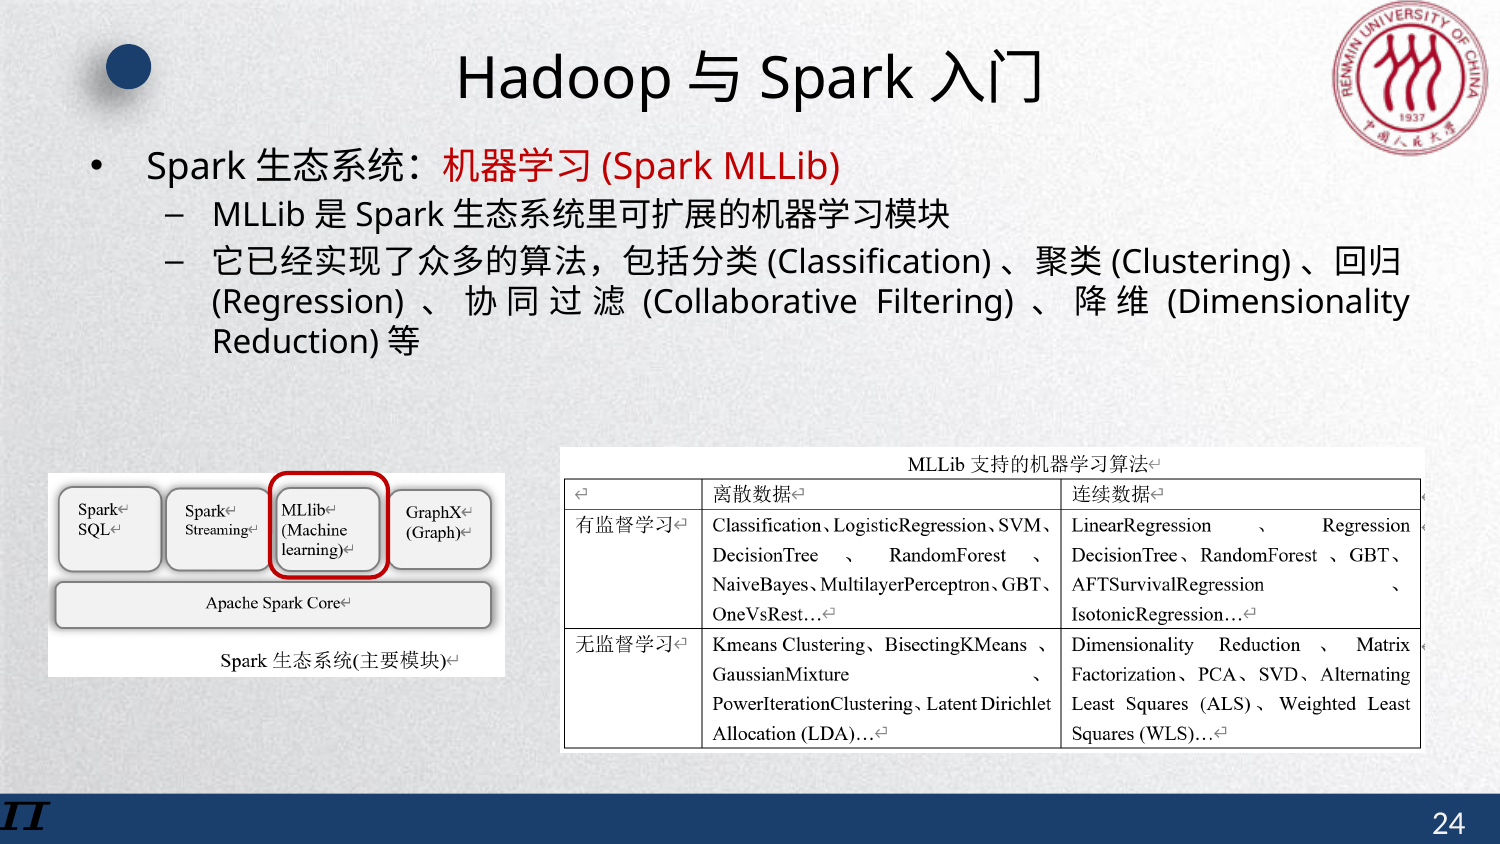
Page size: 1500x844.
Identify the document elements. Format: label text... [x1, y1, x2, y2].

title Hadoop与Spark入门 [75, 33, 1425, 116]
picture [0, 0, 1500, 793]
list Spark生态系统：机器学习(Spark MLLib) MLLib是Spark生态系统里可扩展的机器学习模块 它已经实现了众多的算法，包括分类(Classification)、聚类(Clustering)、回归(Regression)、协同过滤(Collaborative Filtering)、降维(Dimensionality Reduction)等 [75, 134, 1425, 781]
